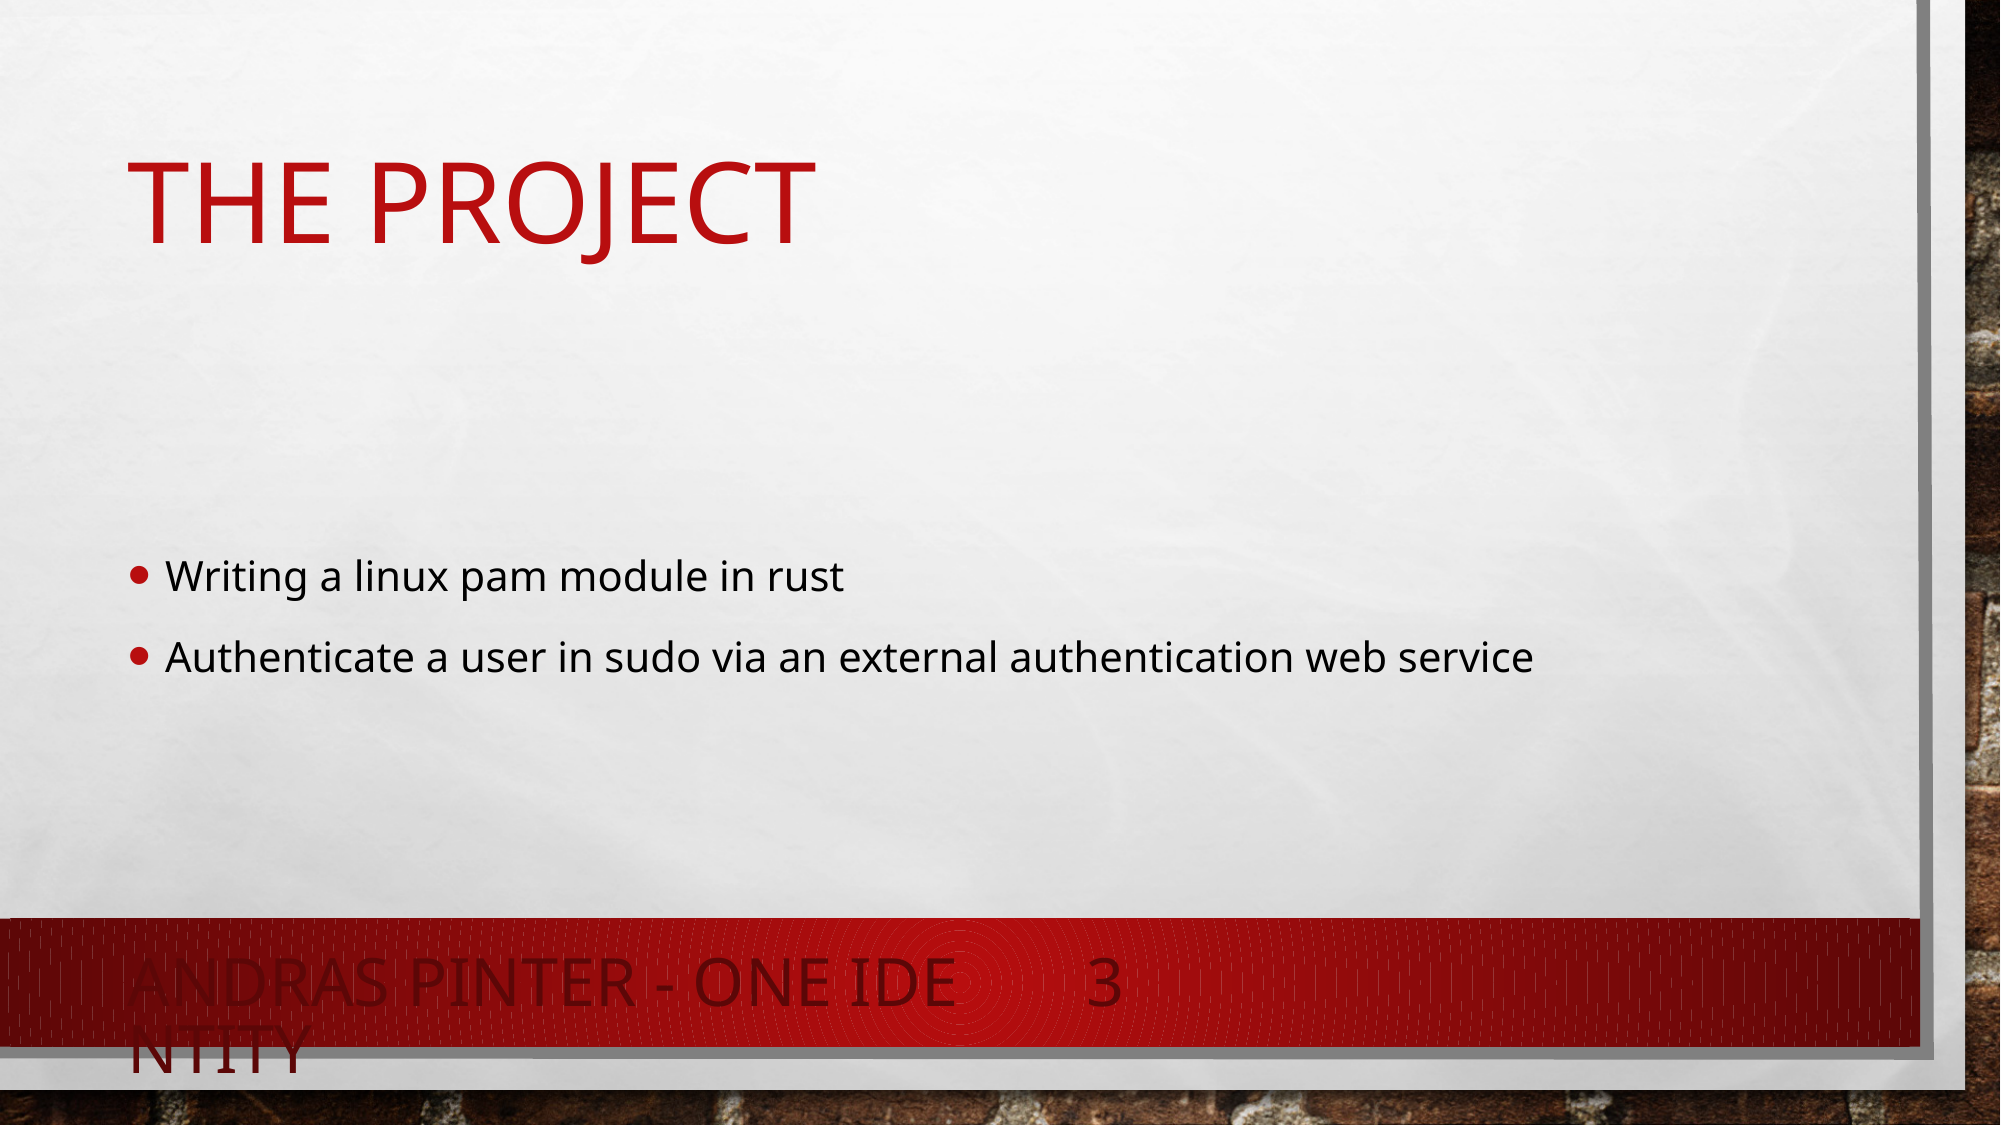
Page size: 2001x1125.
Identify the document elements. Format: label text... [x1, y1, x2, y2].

title The Project [112, 112, 1818, 302]
list Writing a linux pam module in rust Authenticate a user in sudo via an external authentication web service [112, 338, 1818, 882]
slide_number 3 [1031, 944, 1181, 1027]
picture [0, 0, 2000, 1125]
footer Andras Pinter - One Identity [112, 944, 1015, 1027]
